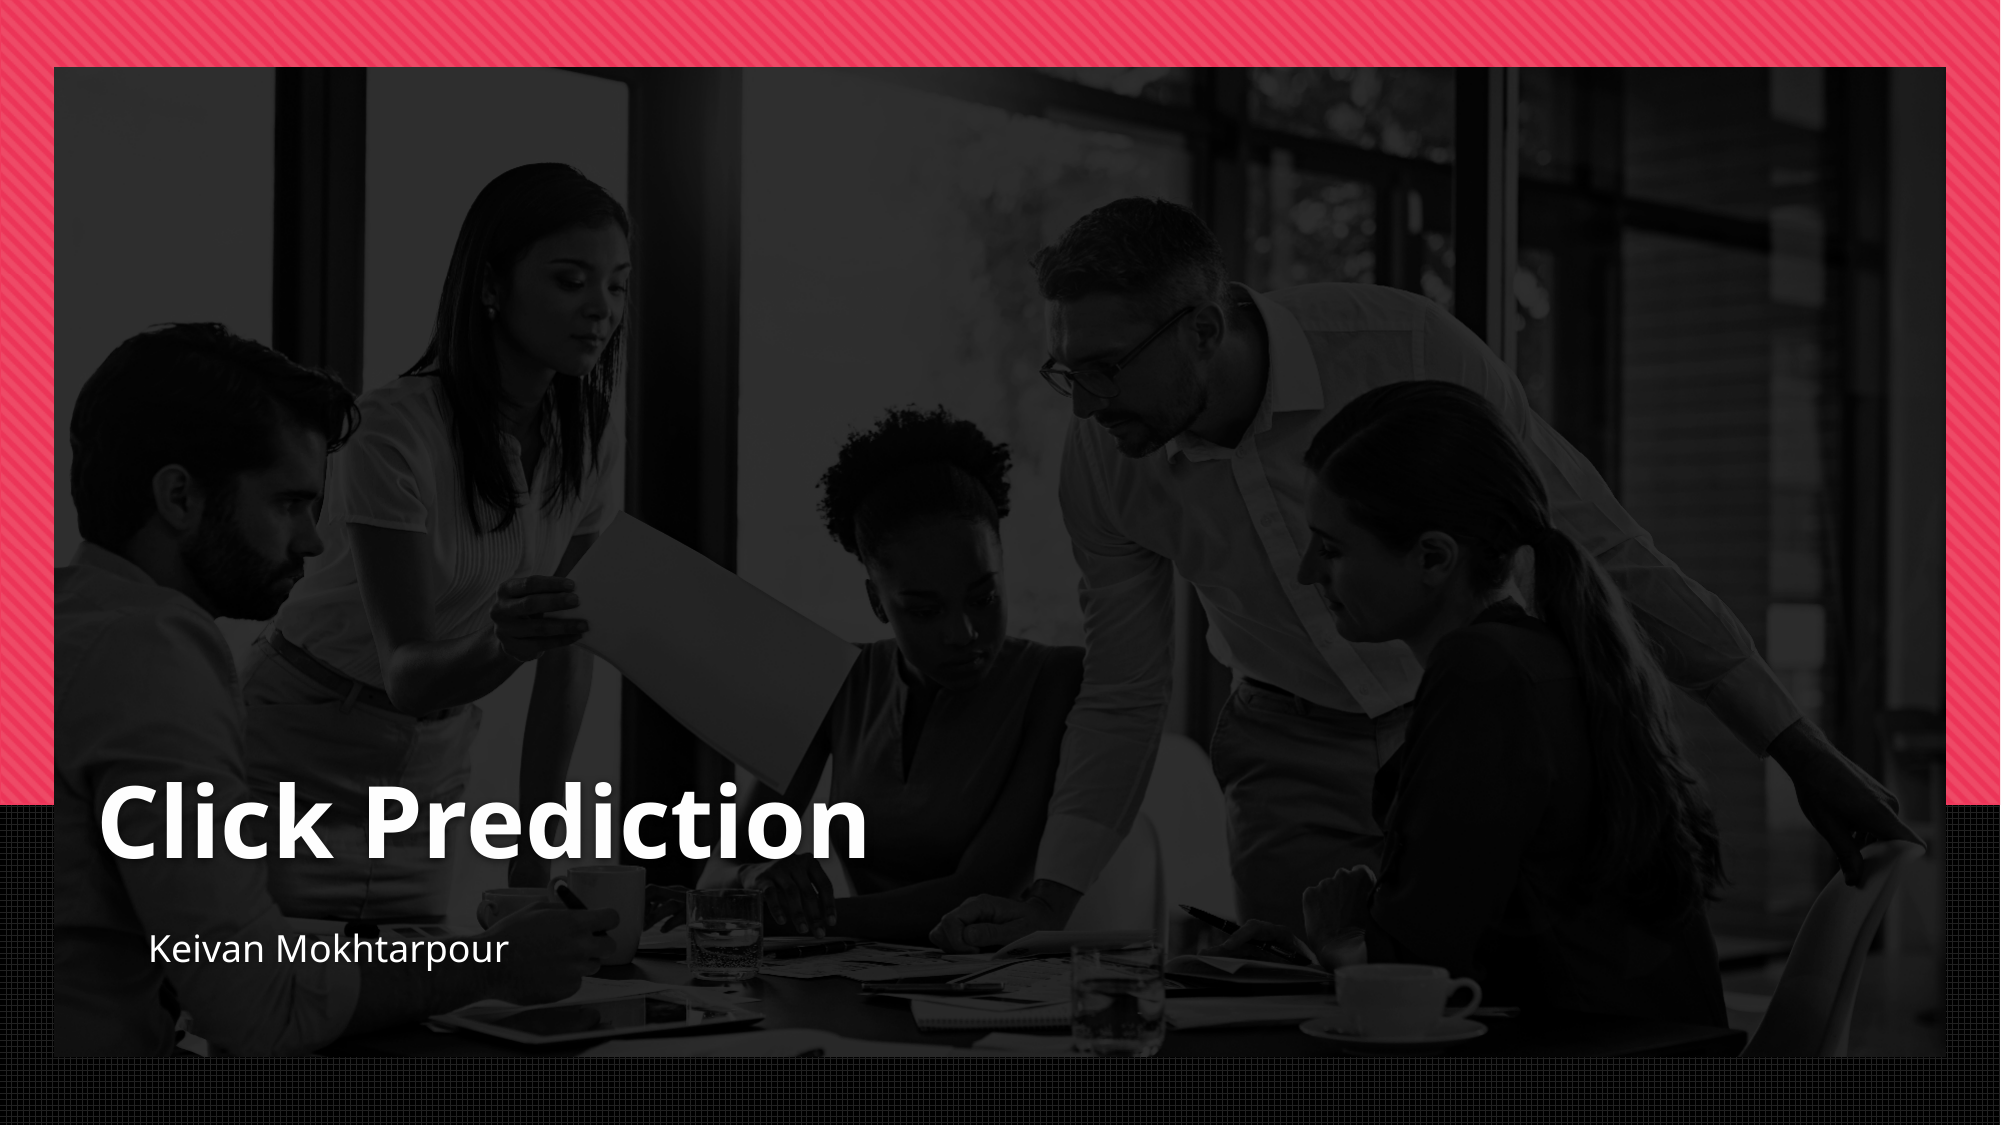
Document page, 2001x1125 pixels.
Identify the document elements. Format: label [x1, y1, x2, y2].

picture [53, 67, 1947, 1058]
